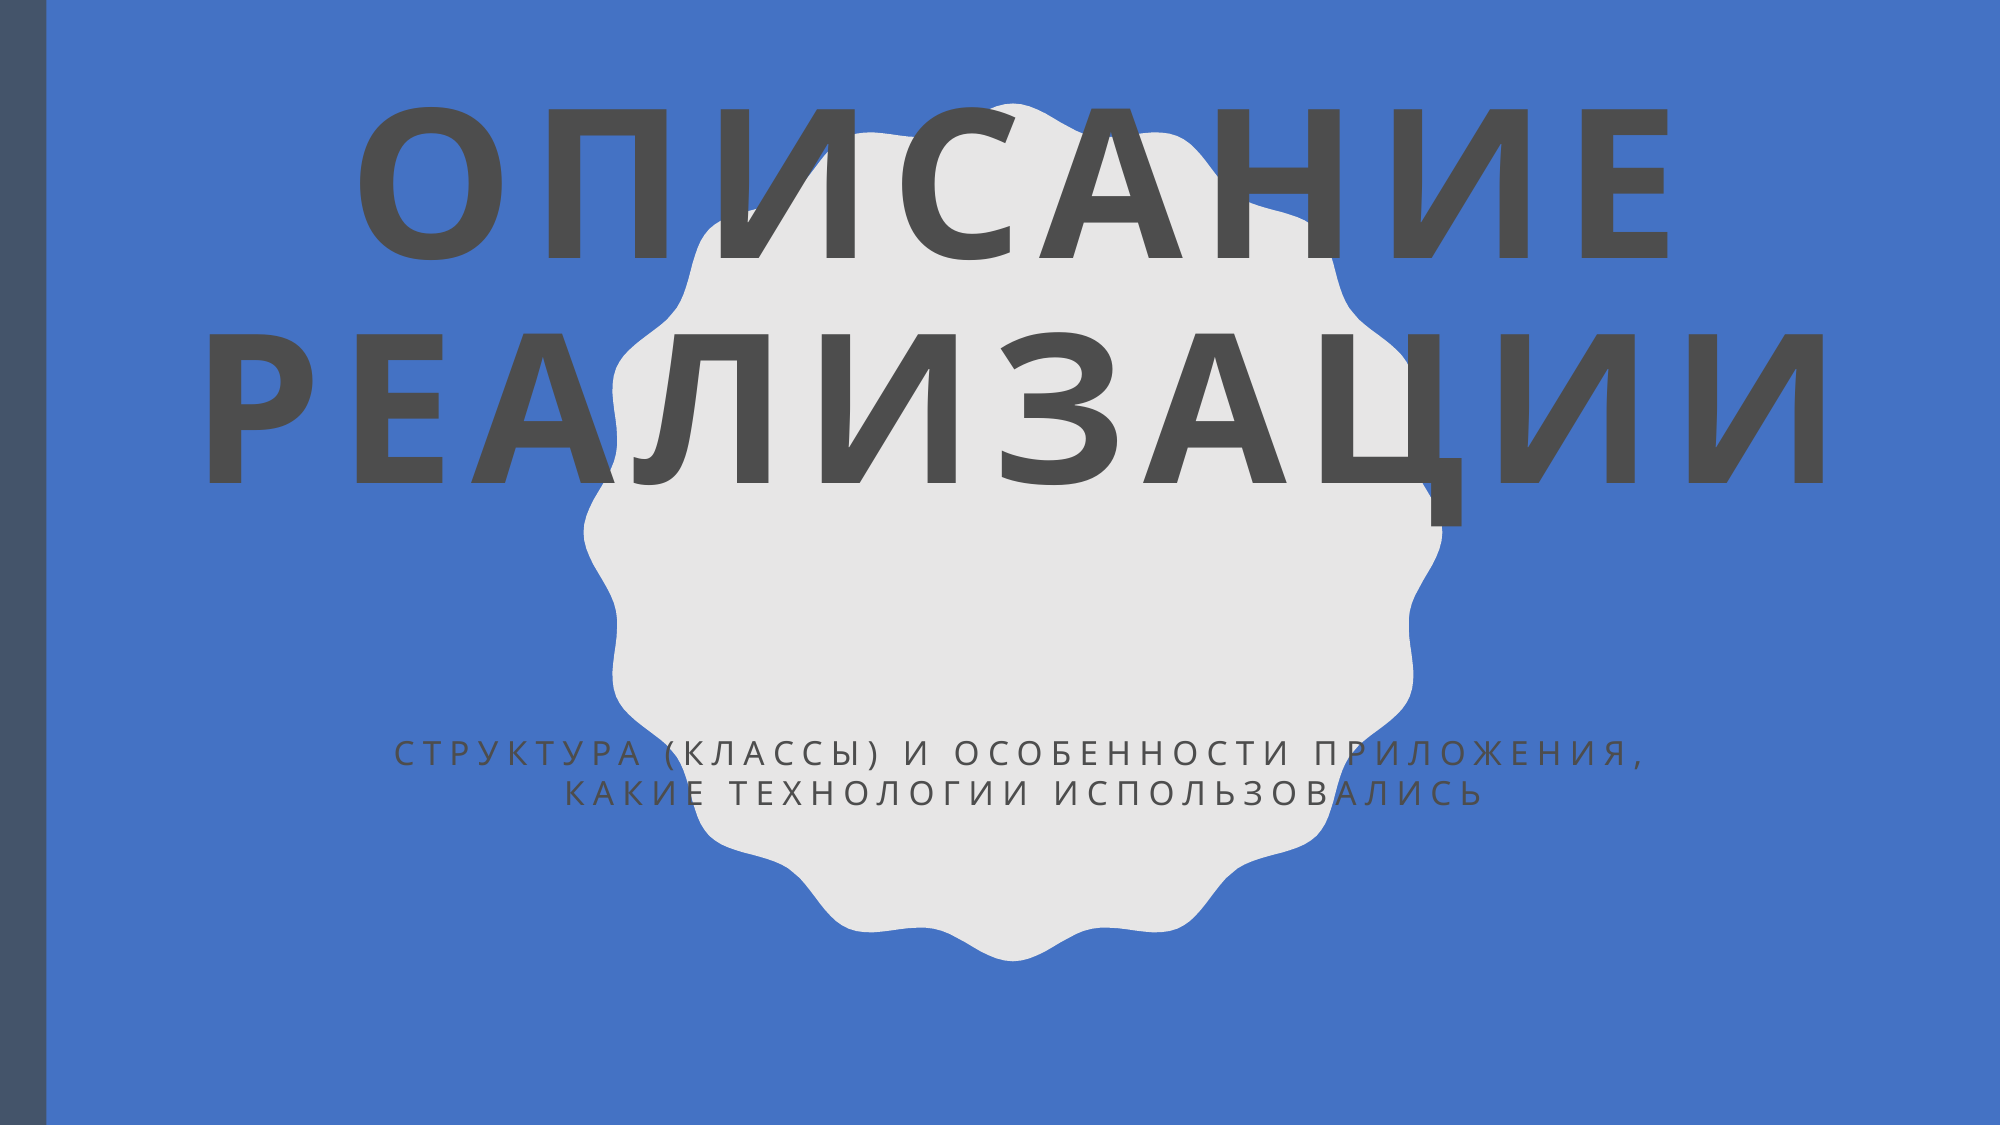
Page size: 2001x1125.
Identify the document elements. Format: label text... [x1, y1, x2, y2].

title Описание реализации [176, 180, 1870, 902]
subtitle структура (классы) и особенности приложения, какие технологии использовались [363, 724, 1684, 847]
